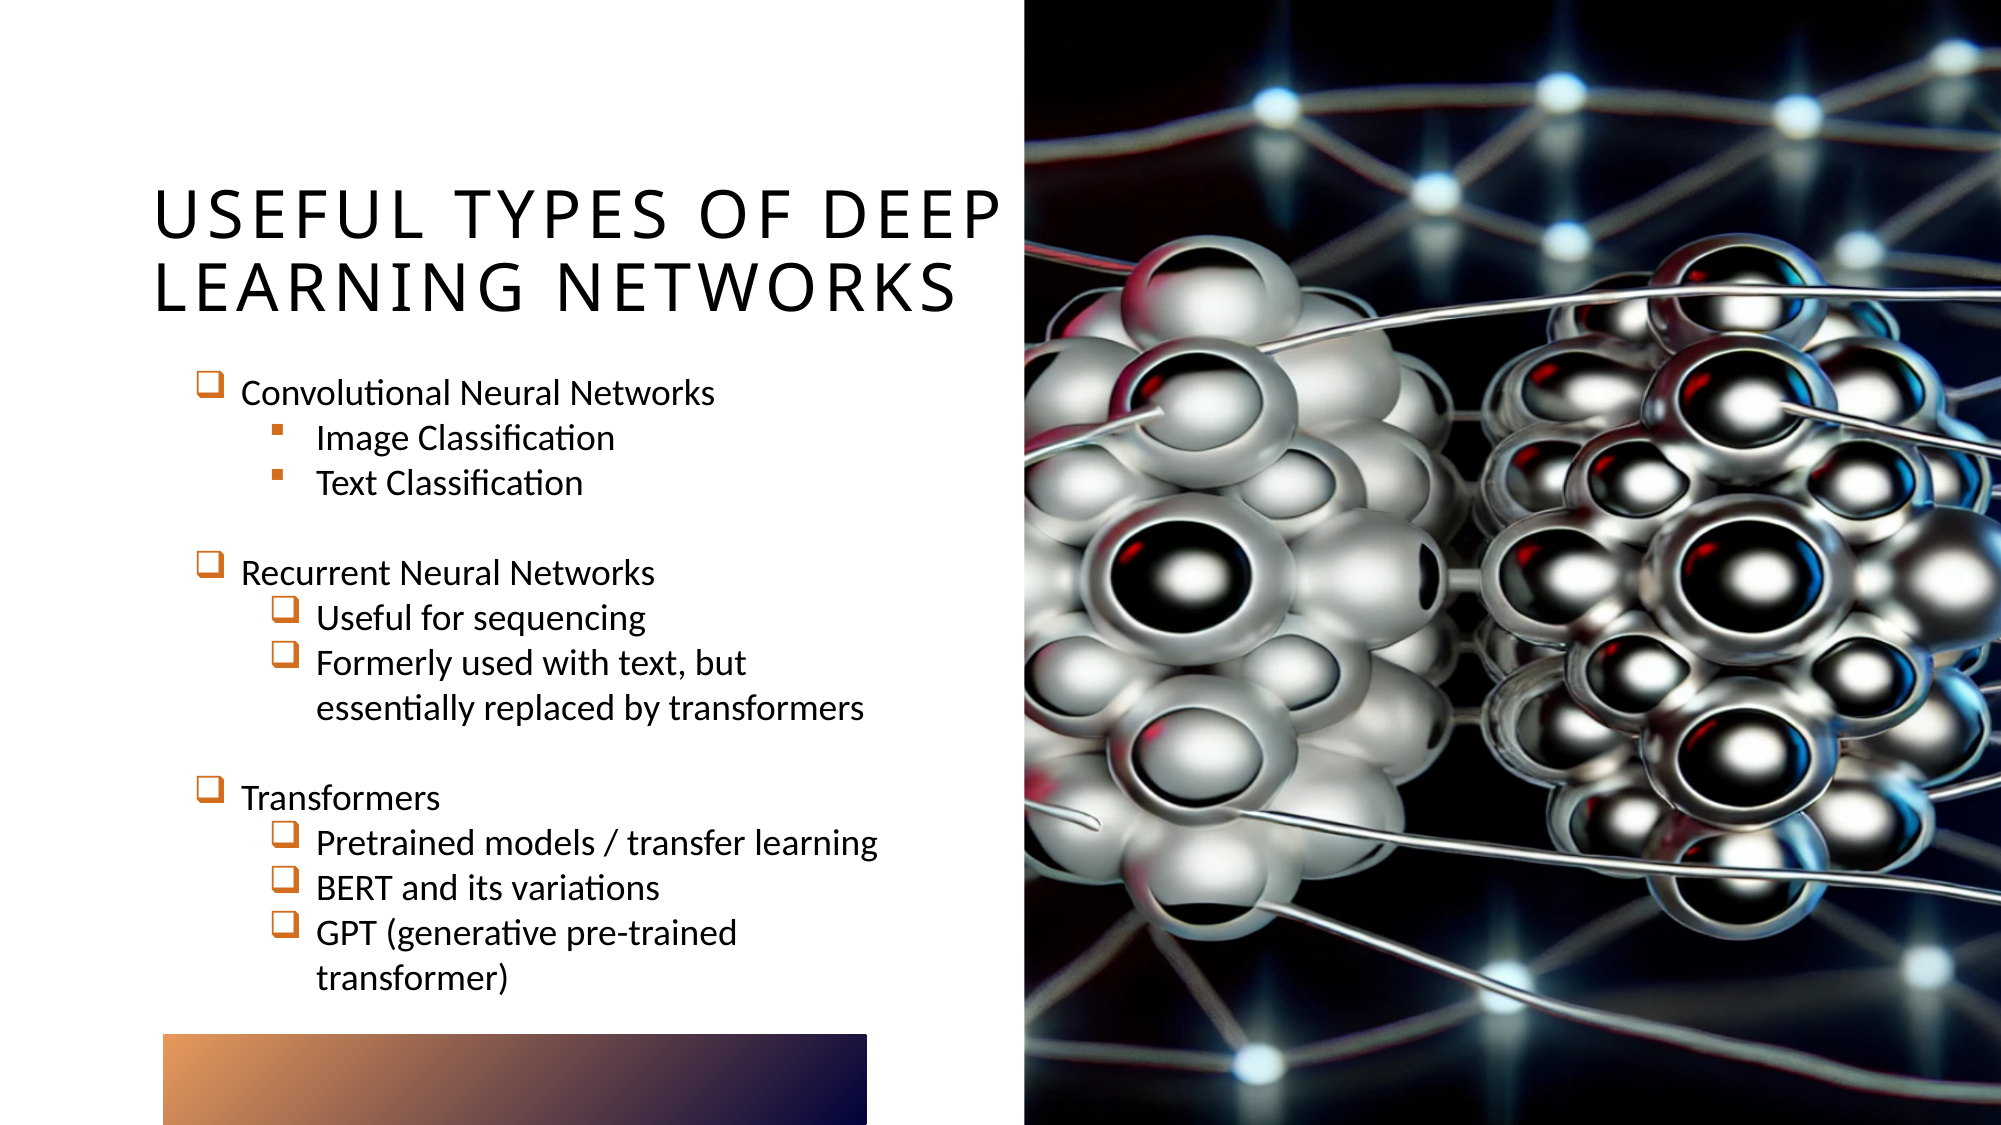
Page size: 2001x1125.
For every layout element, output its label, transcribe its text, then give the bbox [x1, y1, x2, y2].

title Useful Types of Deep Learning Networks [137, 73, 1023, 333]
text_box Convolutional Neural Networks Image Classification Text Classification Recurrent Neural Networks Useful for sequencing Formerly used with text, but essentially replaced by transformers Transformers Pretrained models / transfer learning BERT and its variations GPT (generative pre-trained transformer) [179, 360, 923, 1006]
picture [1023, 0, 2001, 1125]
